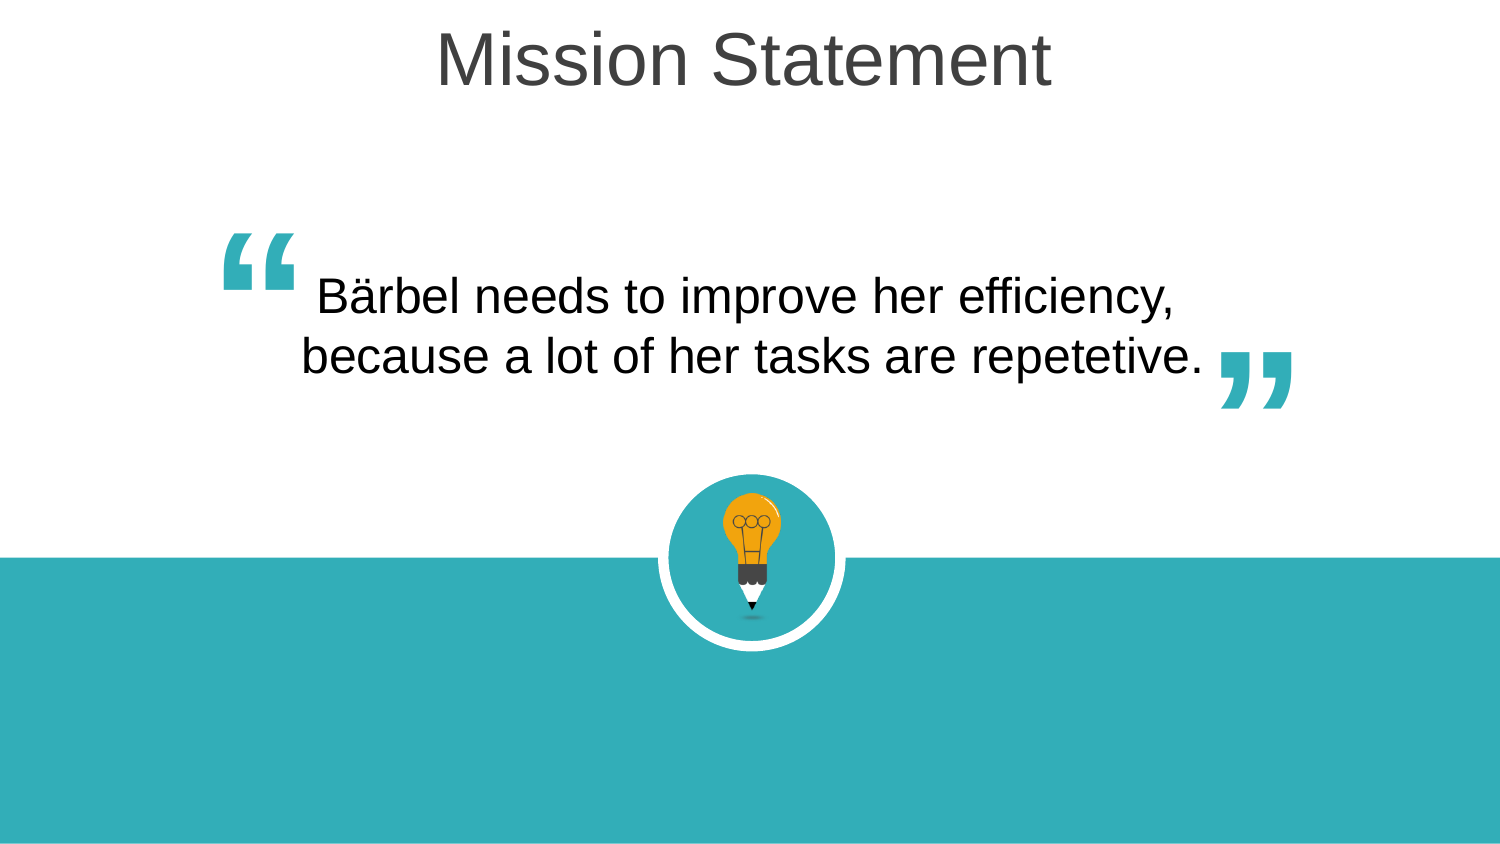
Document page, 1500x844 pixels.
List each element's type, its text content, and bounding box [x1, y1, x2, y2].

list Mission Statement [0, 8, 1494, 103]
text_box “ [194, 164, 318, 420]
text_box Bärbel needs to improve her efficiency, because a lot of her tasks are repetetive. [318, 256, 1198, 392]
text_box “ [1198, 223, 1322, 479]
picture [723, 493, 781, 622]
